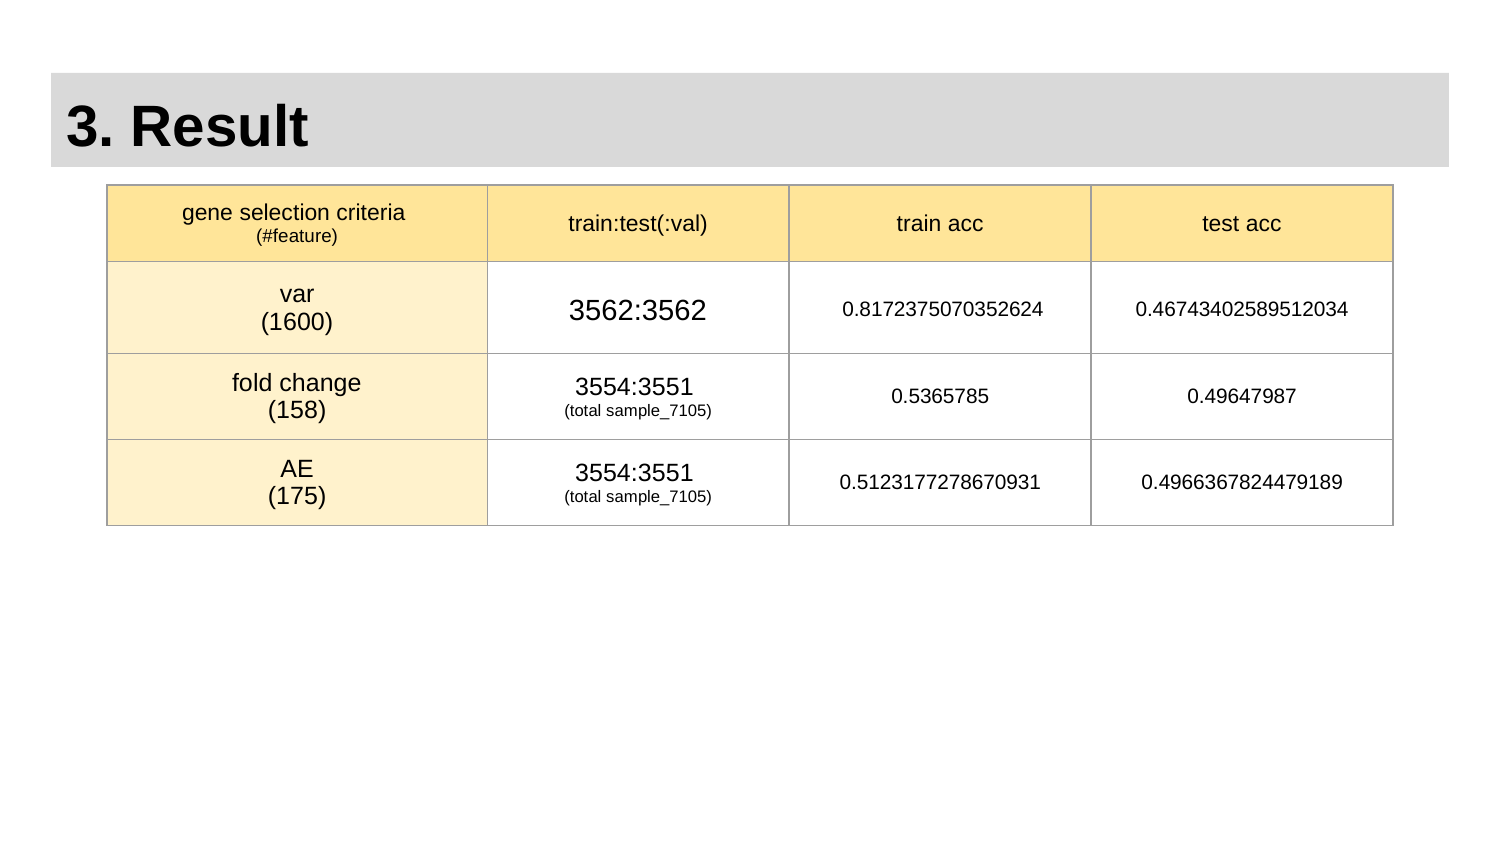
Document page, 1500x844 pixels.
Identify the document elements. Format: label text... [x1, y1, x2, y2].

table_header test acc [1092, 186, 1392, 261]
table_cell var (1600) [108, 262, 487, 353]
table_header gene selection criteria (#feature) [108, 186, 487, 261]
table_header train:test(:val) [488, 186, 788, 261]
title 3. Result [51, 72, 1449, 167]
table_cell 0.5365785 [790, 354, 1090, 439]
table_cell 3554:3551 (total sample_7105) [488, 440, 788, 525]
table_cell 3562:3562 [488, 262, 788, 353]
table_cell 0.4966367824479189 [1092, 440, 1392, 525]
table_cell 0.8172375070352624 [790, 262, 1090, 353]
table_cell AE (175) [108, 440, 487, 525]
table_cell 0.46743402589512034 [1092, 262, 1392, 353]
table_cell fold change (158) [108, 354, 487, 439]
table_cell 0.5123177278670931 [790, 440, 1090, 525]
table_cell 0.49647987 [1092, 354, 1392, 439]
table_cell 3554:3551 (total sample_7105) [488, 354, 788, 439]
table_header train acc [790, 186, 1090, 261]
